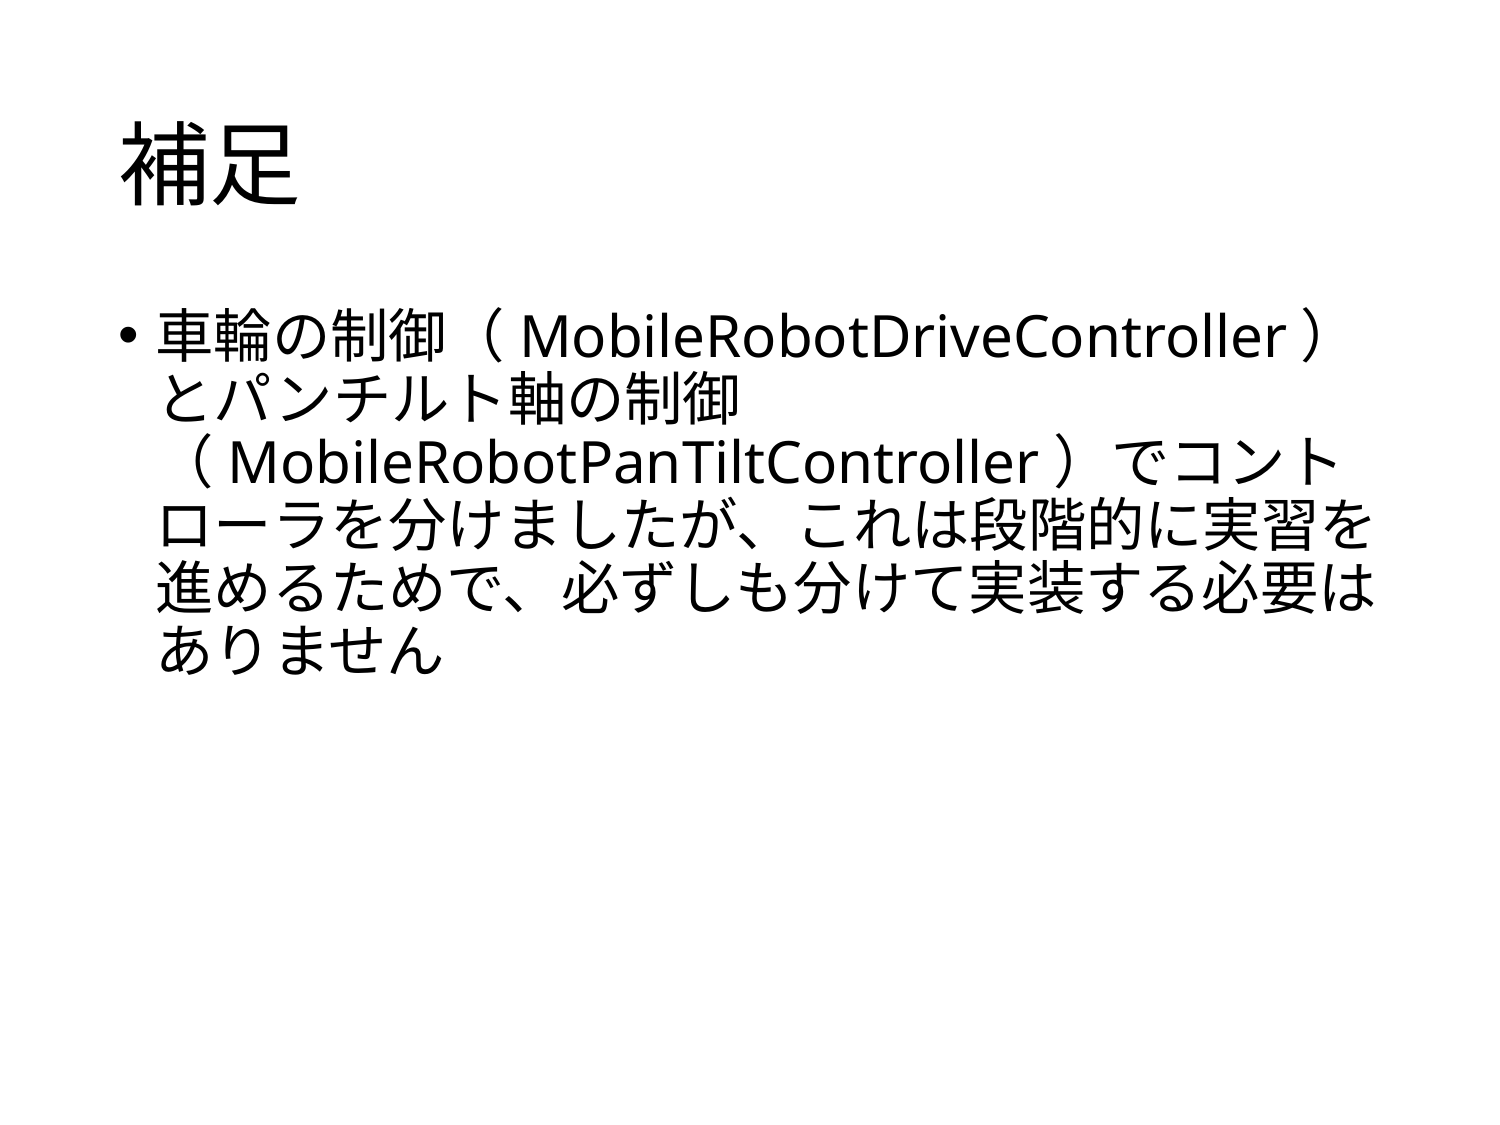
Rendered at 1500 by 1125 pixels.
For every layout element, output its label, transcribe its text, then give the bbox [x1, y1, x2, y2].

title 補足 [103, 59, 1397, 278]
list 車輪の制御（MobileRobotDriveController）とパンチルト軸の制御（MobileRobotPanTiltController）でコントローラを分けましたが、これは段階的に実習を進めるためで、必ずしも分けて実装する必要はありません [103, 299, 1397, 1014]
